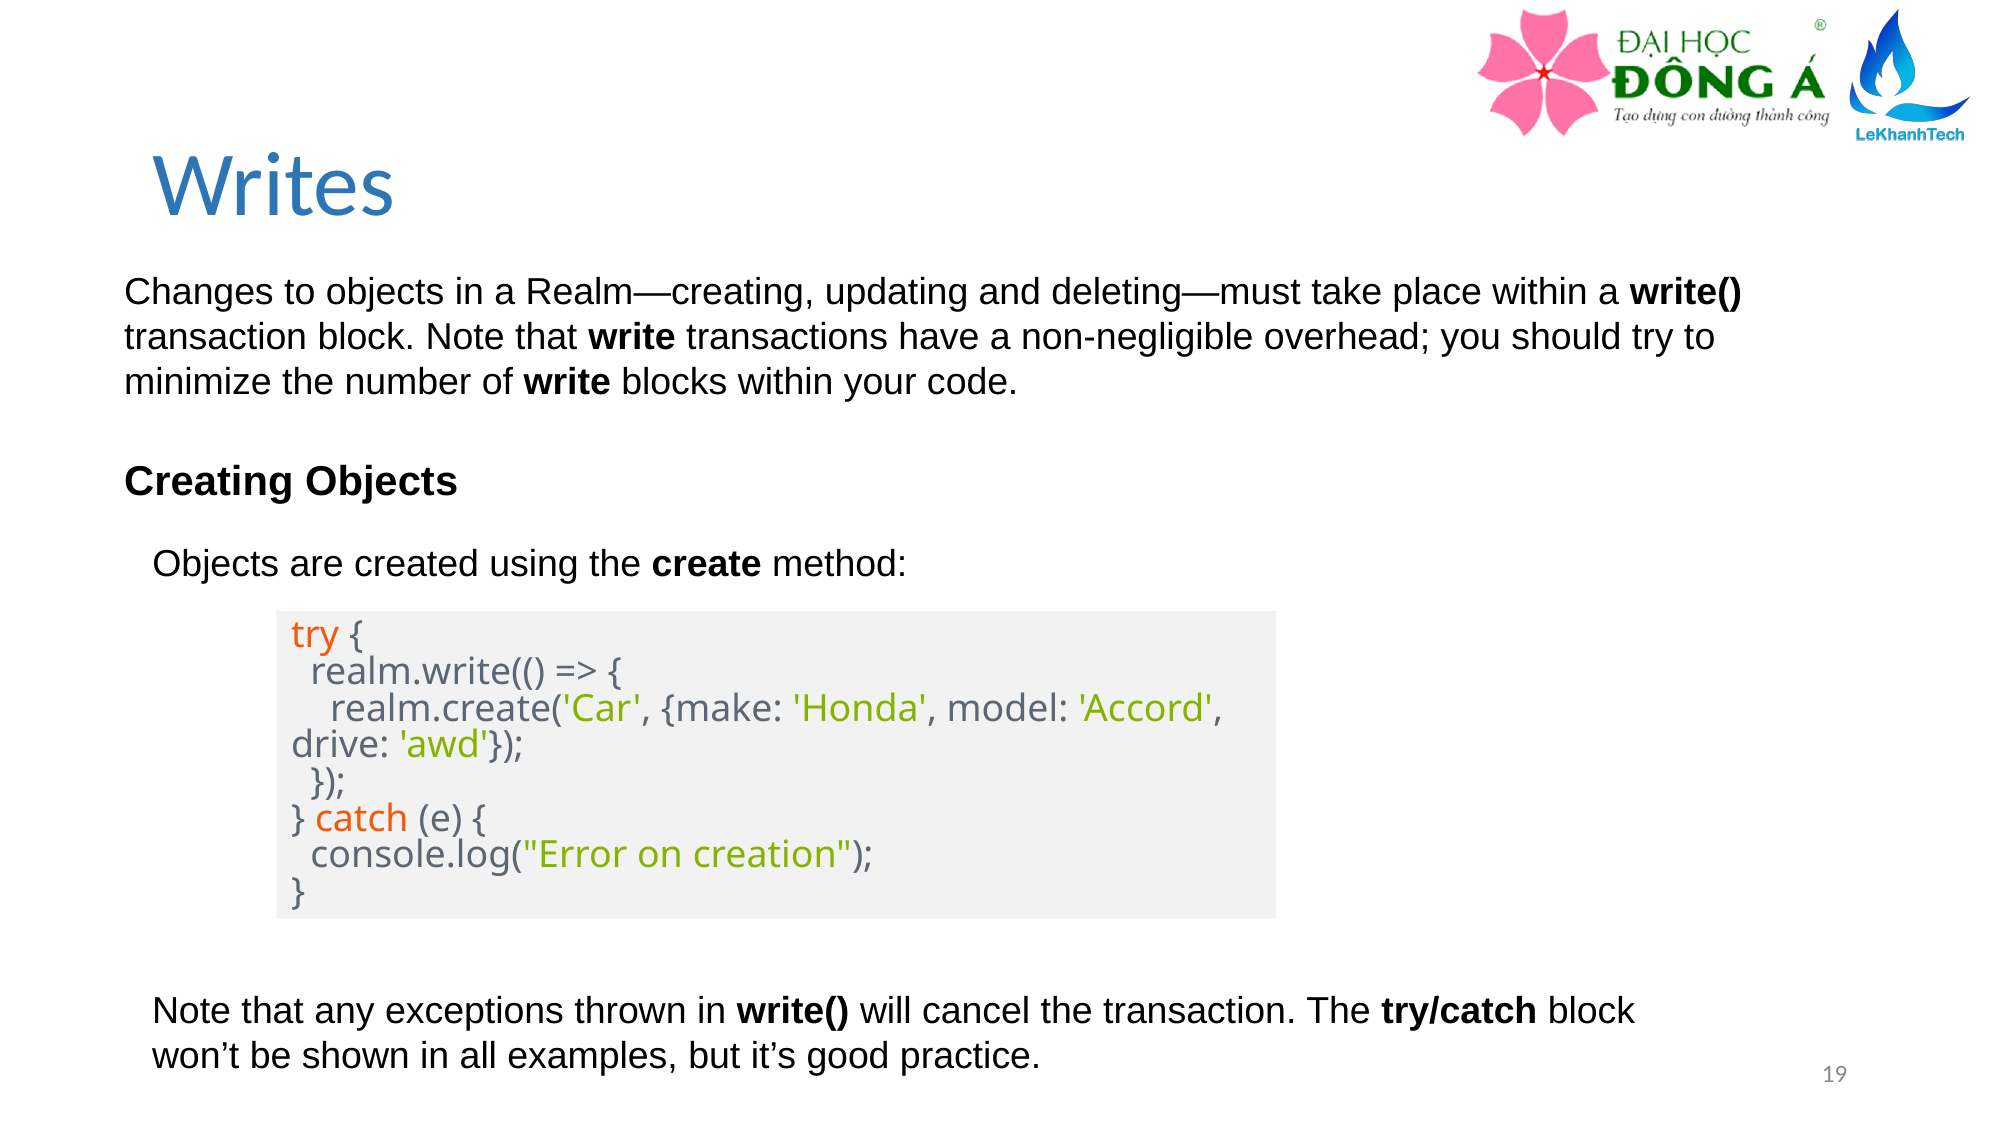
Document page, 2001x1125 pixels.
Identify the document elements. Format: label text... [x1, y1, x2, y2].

text_box try { realm.write(() => { realm.create('Car', {make: 'Honda', model: 'Accord', drive: 'awd'}); }); } catch (e) { console.log("Error on creation"); } [276, 611, 1277, 920]
text_box Creating Objects [109, 446, 928, 512]
picture [1465, 5, 1980, 144]
slide_number 19 [1412, 1042, 1863, 1103]
text_box Objects are created using the create method: [137, 531, 1561, 592]
text_box Note that any exceptions thrown in write() will cancel the transaction. The try/catch block won’t be shown in all examples, but it’s good practice. [137, 978, 1661, 1084]
title Writes [137, 91, 1863, 259]
text_box Changes to objects in a Realm—creating, updating and deleting—must take place within a write() transaction block. Note that write transactions have a non-negligible overhead; you should try to minimize the number of write blocks within your code. [109, 259, 1863, 409]
